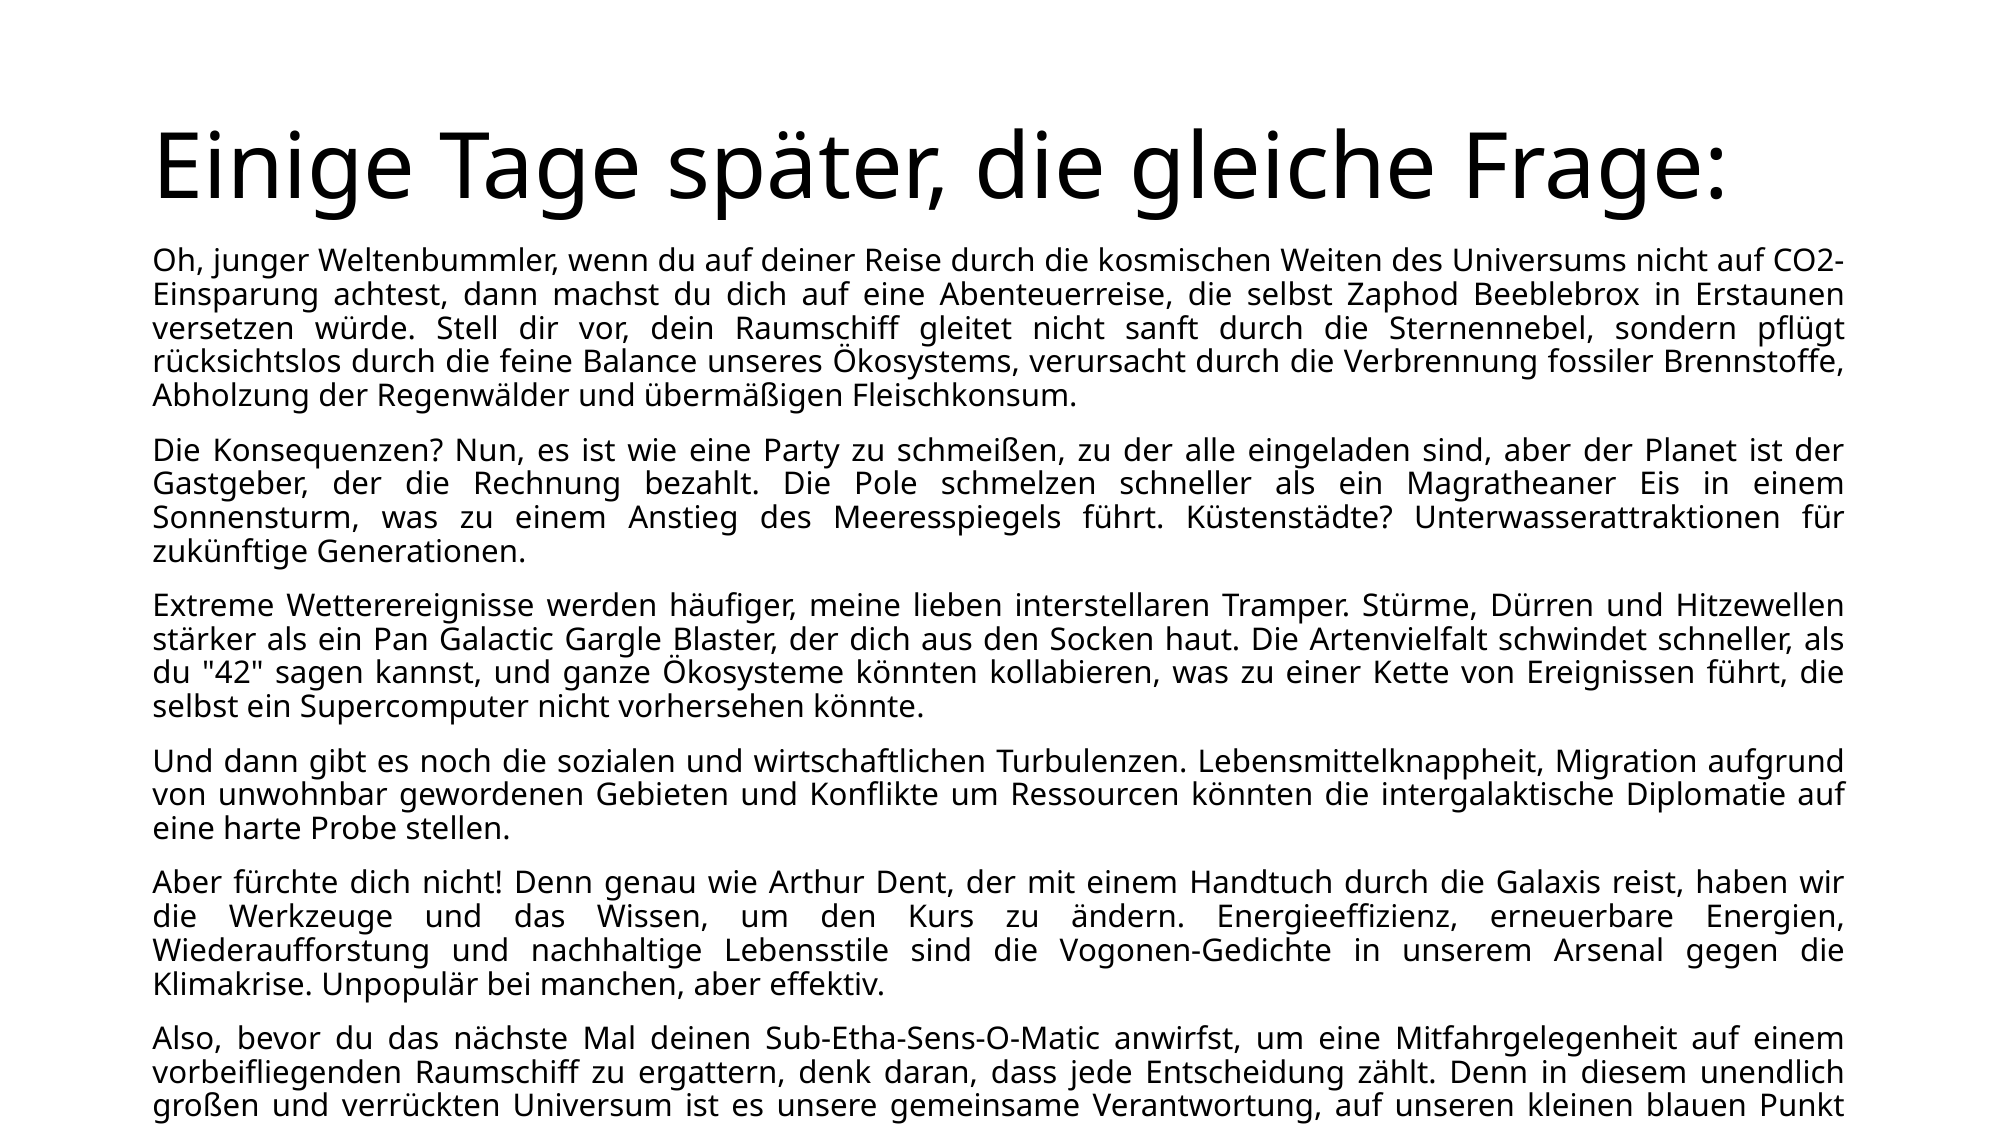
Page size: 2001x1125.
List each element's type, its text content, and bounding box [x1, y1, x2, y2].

title Einige Tage später, die gleiche Frage: [137, 59, 1863, 237]
list Oh, junger Weltenbummler, wenn du auf deiner Reise durch die kosmischen Weiten des Universums nicht auf CO2-Einsparung achtest, dann machst du dich auf eine Abenteuerreise, die selbst Zaphod Beeblebrox in Erstaunen versetzen würde. Stell dir vor, dein Raumschiff gleitet nicht sanft durch die Sternennebel, sondern pflügt rücksichtslos durch die feine Balance unseres Ökosystems, verursacht durch die Verbrennung fossiler Brennstoffe, Abholzung der Regenwälder und übermäßigen Fleischkonsum. Die Konsequenzen? Nun, es ist wie eine Party zu schmeißen, zu der alle eingeladen sind, aber der Planet ist der Gastgeber, der die Rechnung bezahlt. Die Pole schmelzen schneller als ein Magratheaner Eis in einem Sonnensturm, was zu einem Anstieg des Meeresspiegels führt. Küstenstädte? Unterwasserattraktionen für zukünftige Generationen. Extreme Wetterereignisse werden häufiger, meine lieben interstellaren Tramper. Stürme, Dürren und Hitzewellen stärker als ein Pan Galactic Gargle Blaster, der dich aus den Socken haut. Die Artenvielfalt schwindet schneller, als du "42" sagen kannst, und ganze Ökosysteme könnten kollabieren, was zu einer Kette von Ereignissen führt, die selbst ein Supercomputer nicht vorhersehen könnte. Und dann gibt es noch die sozialen und wirtschaftlichen Turbulenzen. Lebensmittelknappheit, Migration aufgrund von unwohnbar gewordenen Gebieten und Konflikte um Ressourcen könnten die intergalaktische Diplomatie auf eine harte Probe stellen. Aber fürchte dich nicht! Denn genau wie Arthur Dent, der mit einem Handtuch durch die Galaxis reist, haben wir die Werkzeuge und das Wissen, um den Kurs zu ändern. Energieeffizienz, erneuerbare Energien, Wiederaufforstung und nachhaltige Lebensstile sind die Vogonen-Gedichte in unserem Arsenal gegen die Klimakrise. Unpopulär bei manchen, aber effektiv. Also, bevor du das nächste Mal deinen Sub-Etha-Sens-O-Matic anwirfst, um eine Mitfahrgelegenheit auf einem vorbeifliegenden Raumschiff zu ergattern, denk daran, dass jede Entscheidung zählt. Denn in diesem unendlich großen und verrückten Universum ist es unsere gemeinsame Verantwortung, auf unseren kleinen blauen Punkt aufzupassen. [137, 237, 1863, 952]
